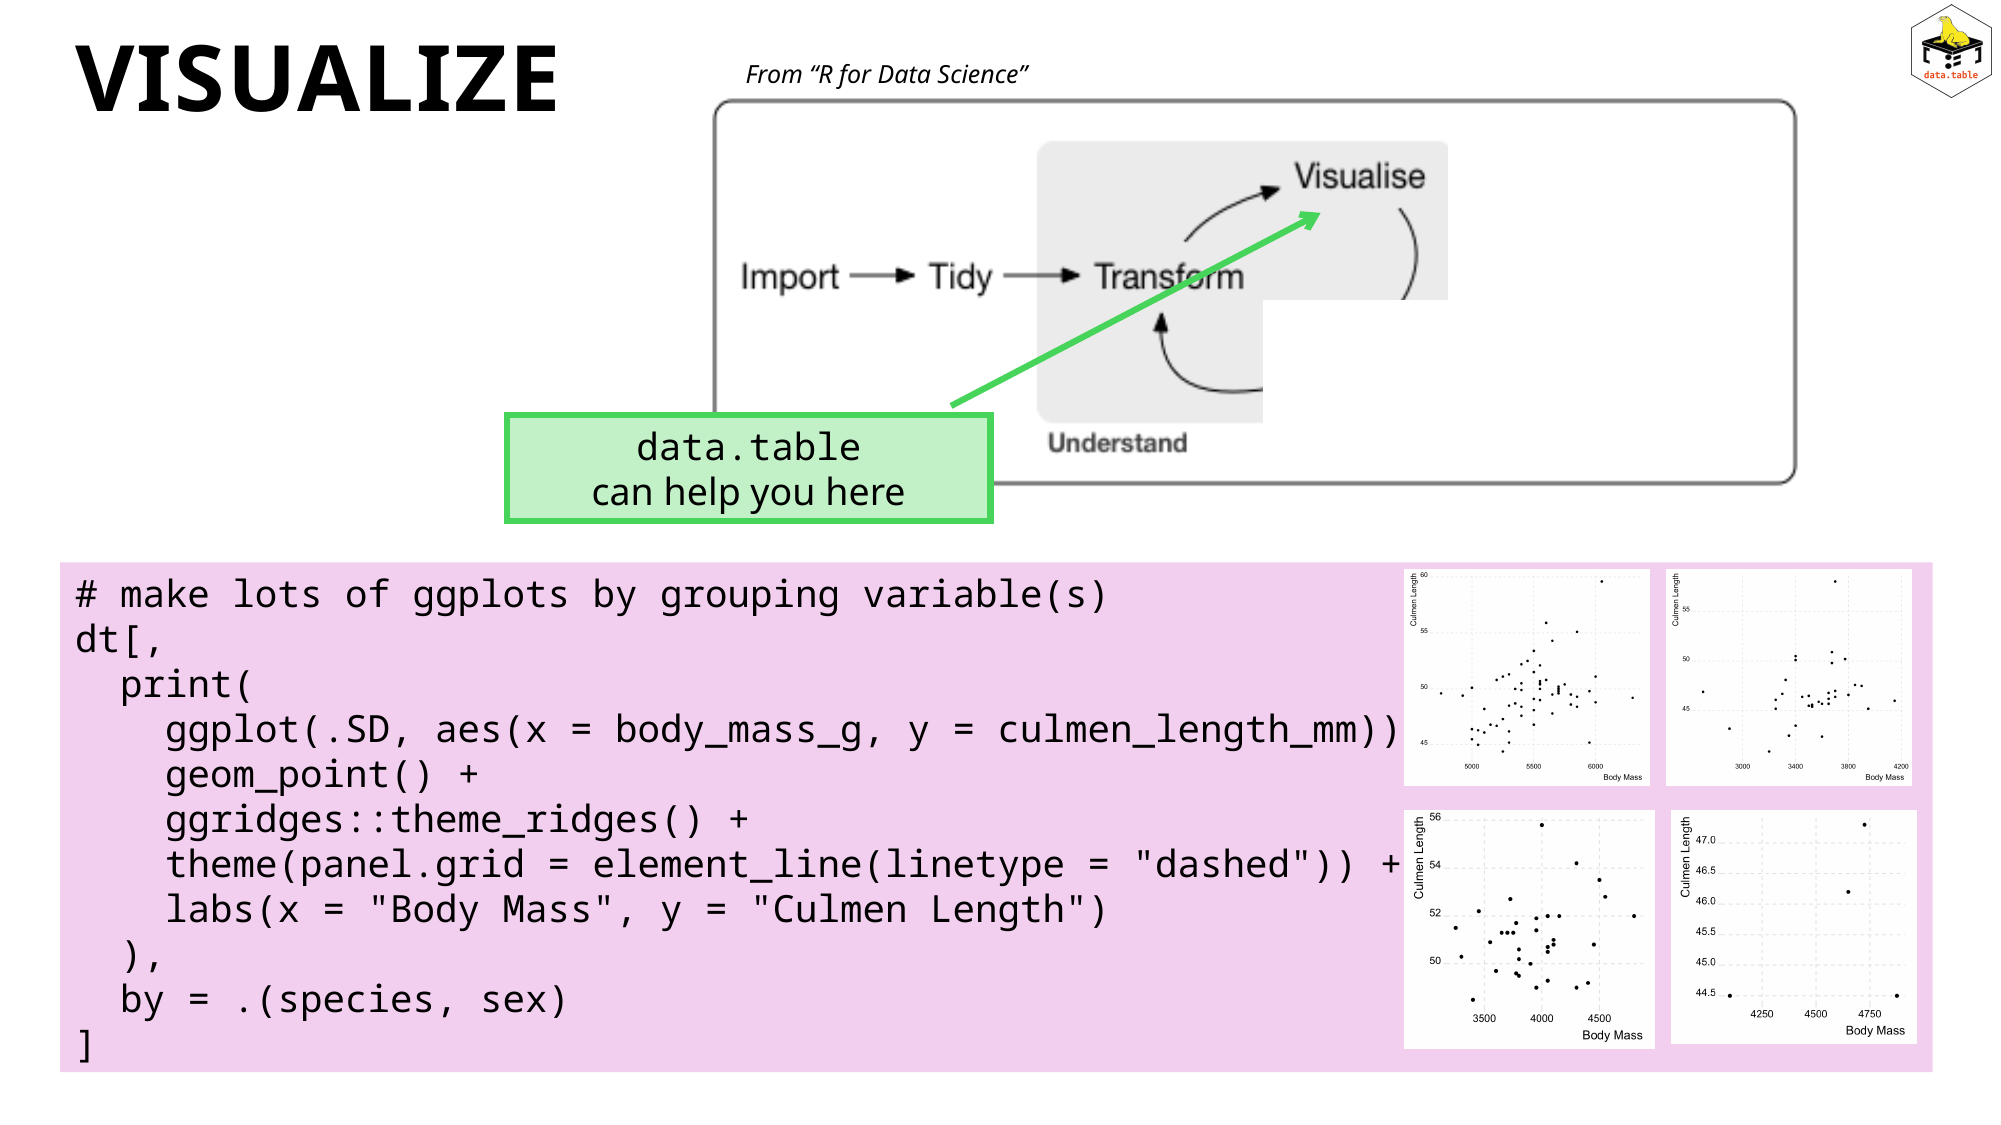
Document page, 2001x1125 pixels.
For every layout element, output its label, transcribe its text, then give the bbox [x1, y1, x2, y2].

picture [1670, 810, 1917, 1045]
text_box # make lots of ggplots by grouping variable(s) dt[, print( ggplot(.SD, aes(x = body_mass_g, y = culmen_length_mm)) + geom_point() + ggridges::theme_ridges() + theme(panel.grid = element_line(linetype = "dashed")) + labs(x = "Body Mass", y = "Culmen Length") ), by = .(species, sex) ] [60, 562, 1933, 1073]
text_box Visualize [60, 31, 1739, 213]
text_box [711, 51, 1801, 522]
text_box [950, 212, 1322, 407]
picture [1910, 4, 1992, 99]
text_box data.table can help you here [506, 413, 992, 523]
picture [1665, 568, 1912, 787]
picture [1404, 810, 1656, 1050]
picture [1404, 568, 1651, 787]
